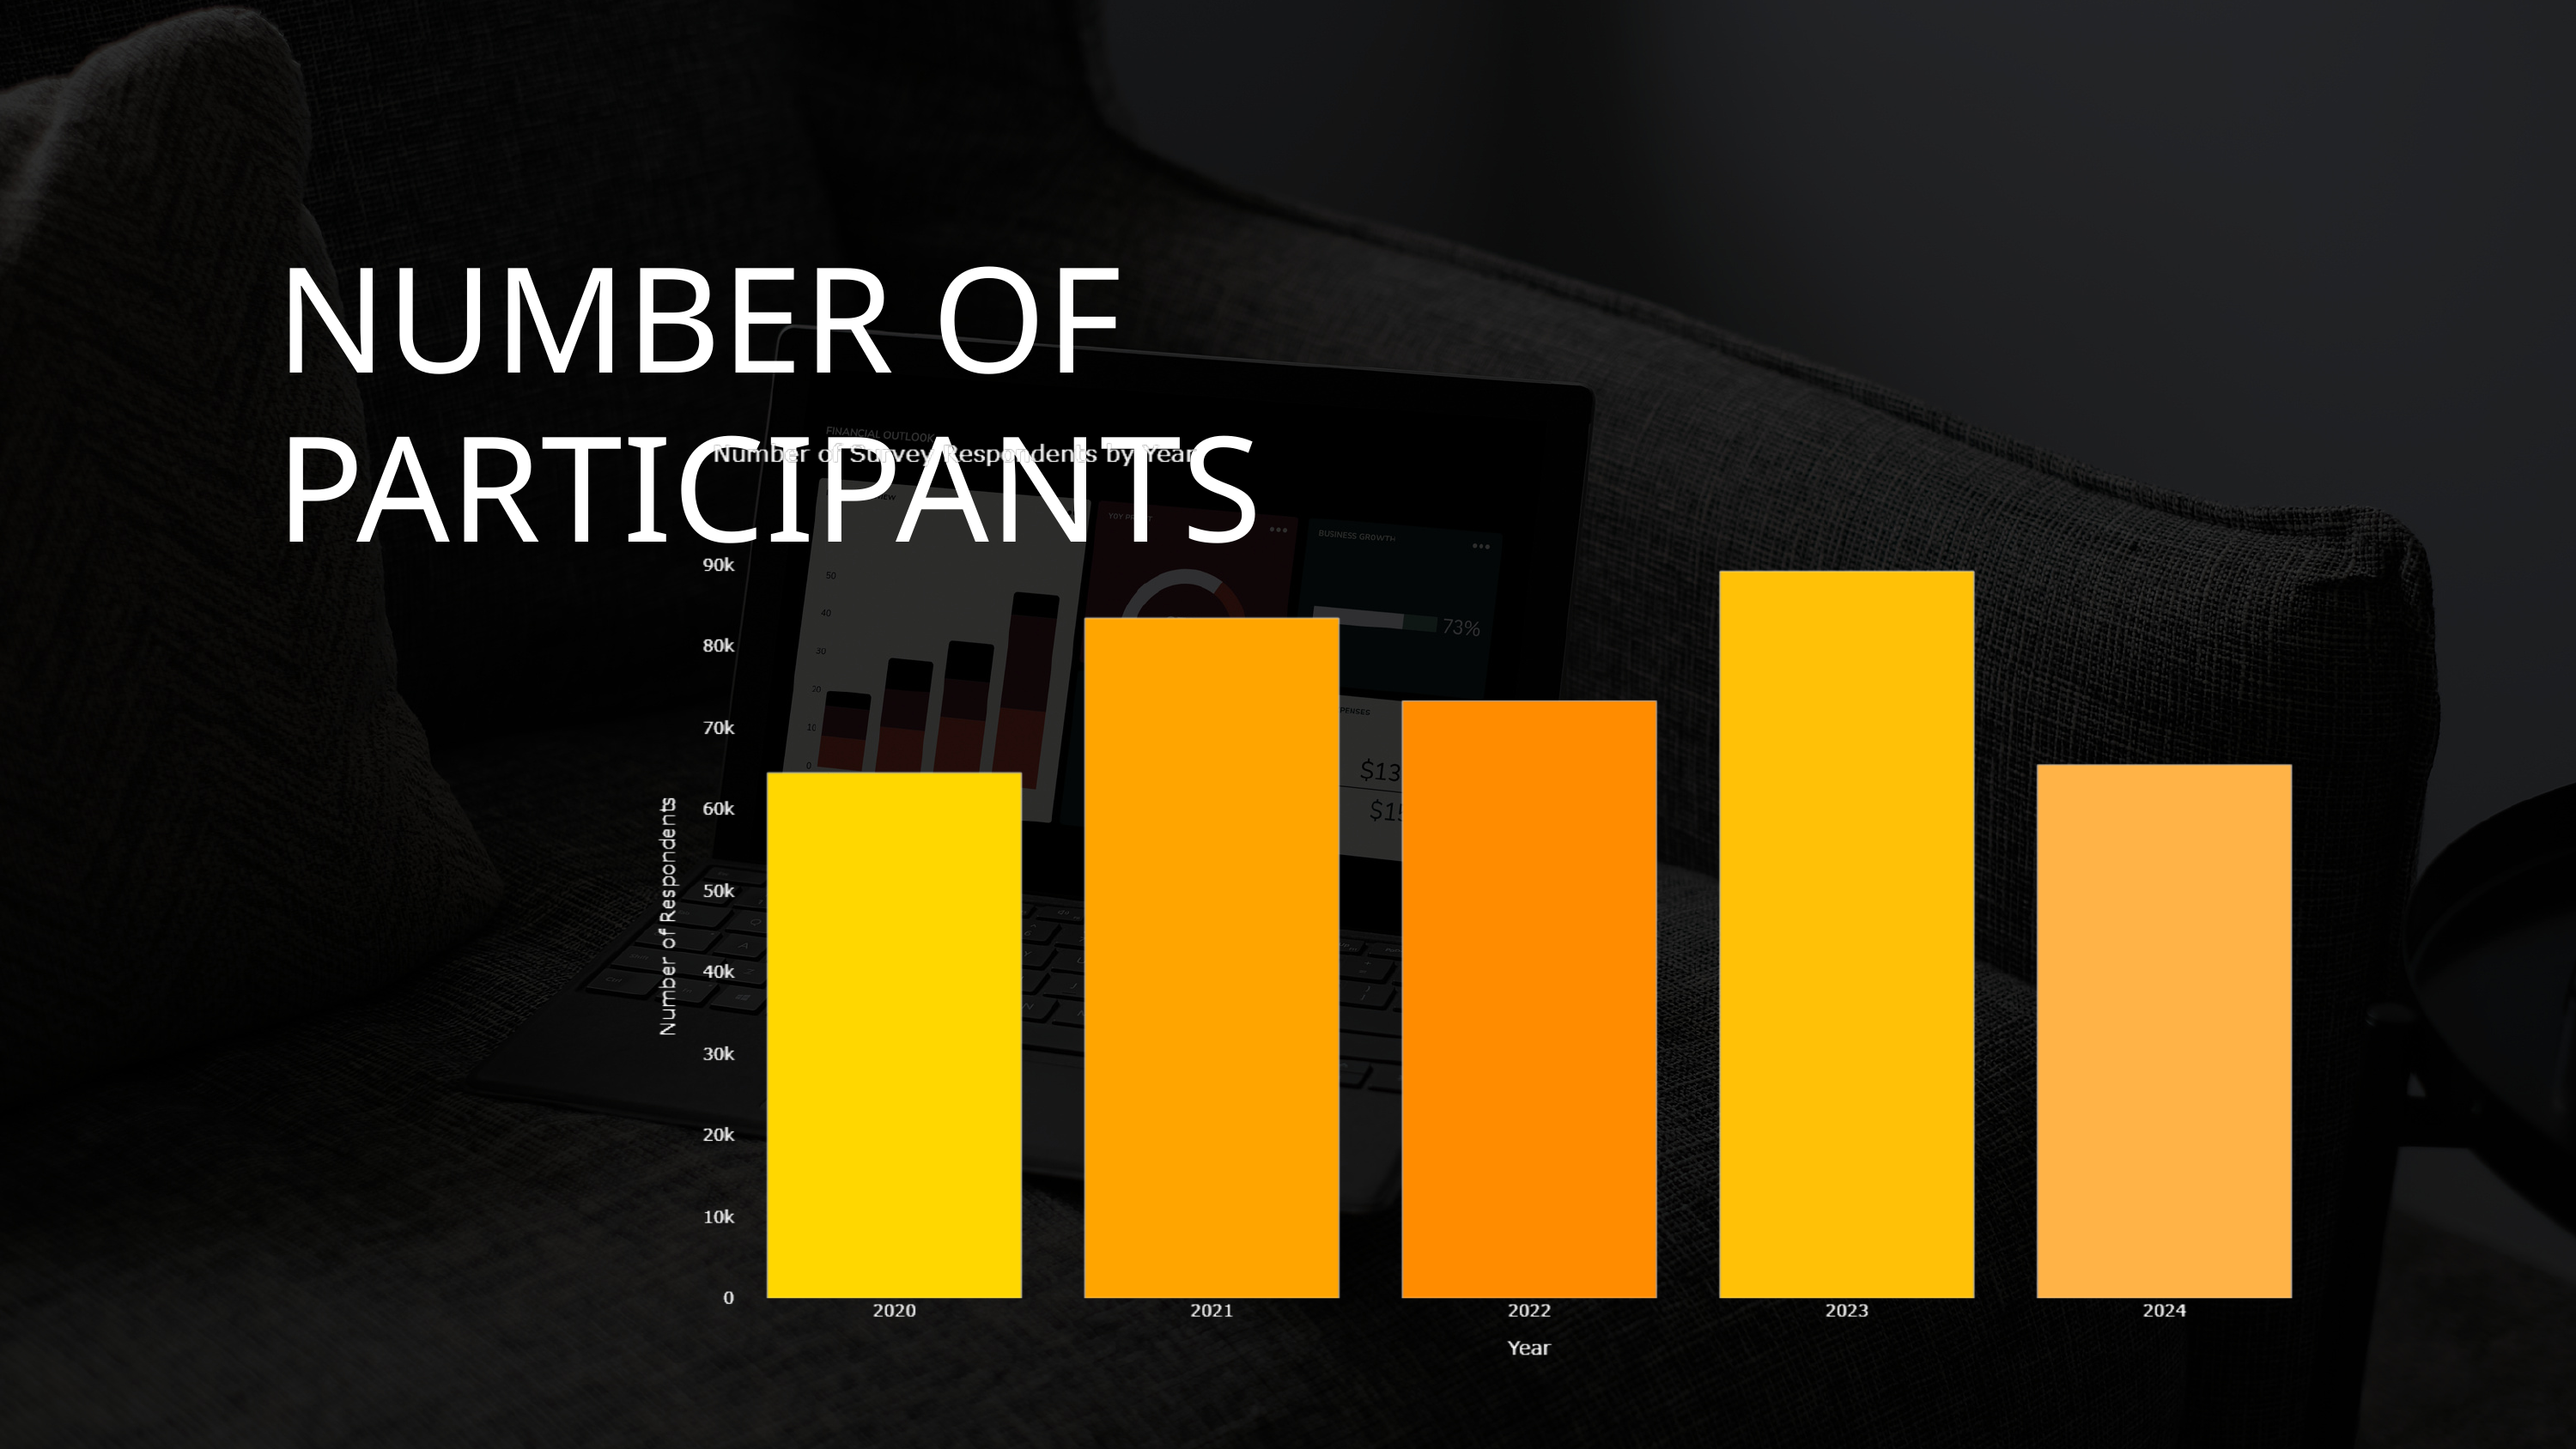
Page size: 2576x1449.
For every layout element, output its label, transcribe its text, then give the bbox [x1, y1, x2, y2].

text_box NUMBER OF PARTICIPANTS [276, 233, 1364, 571]
text_box [0, 0, 2576, 1449]
picture [622, 391, 2437, 1412]
